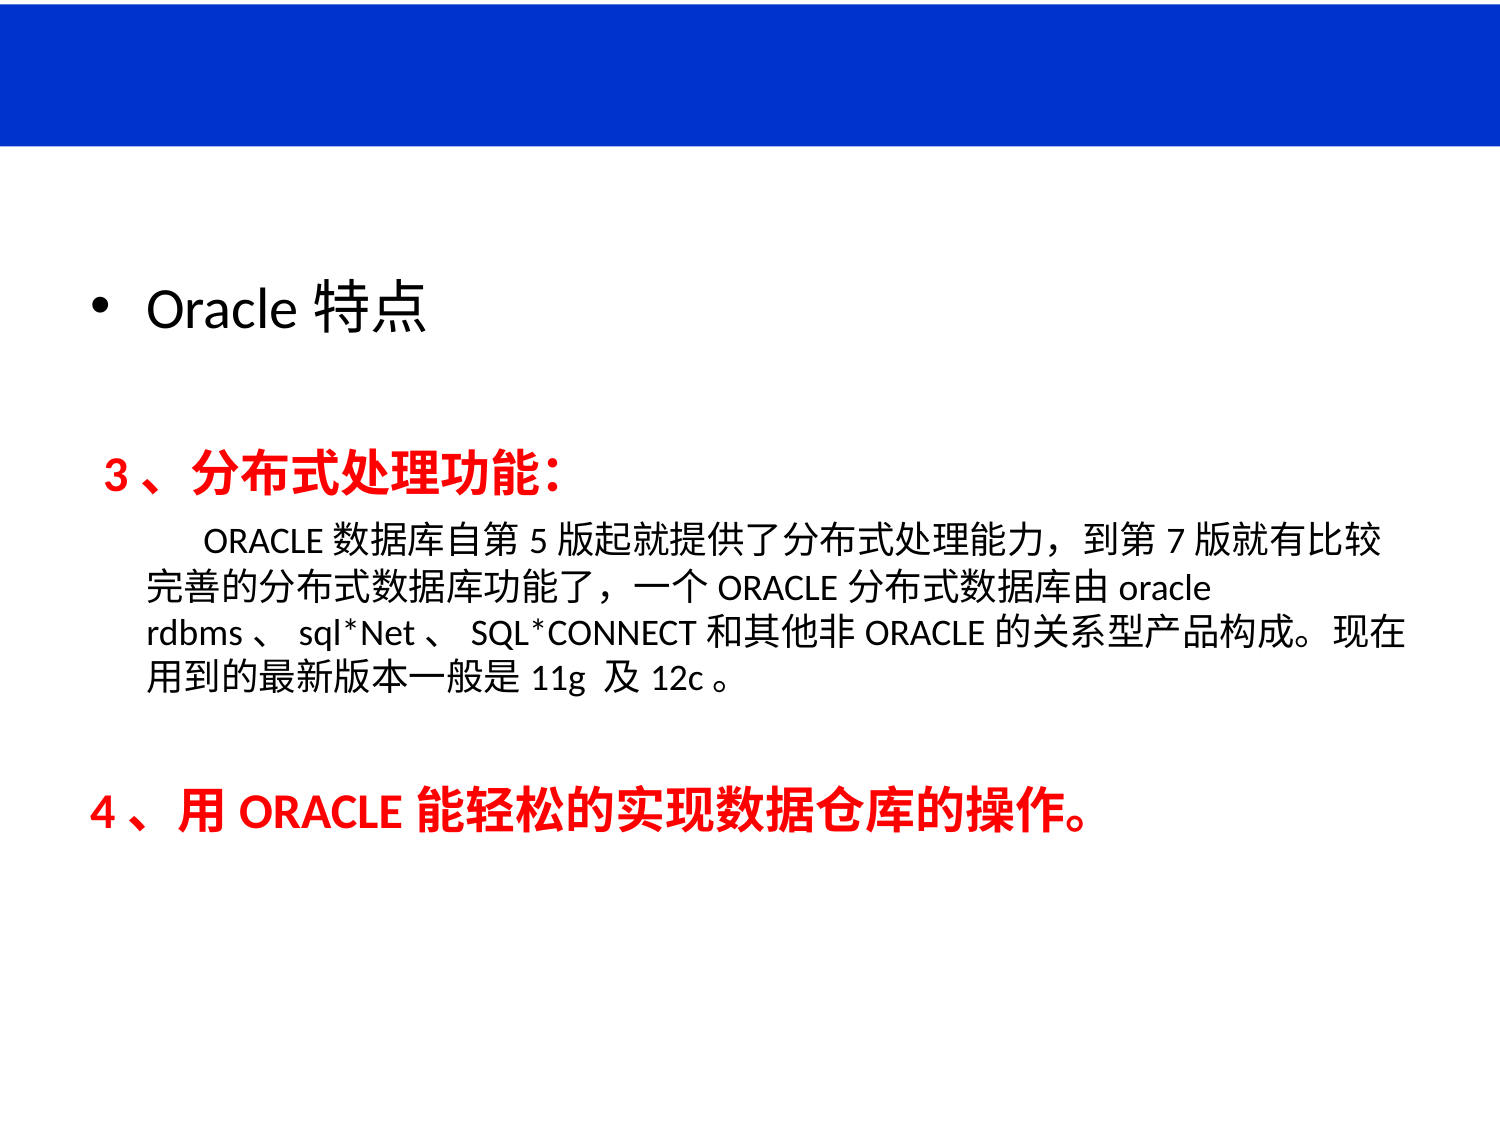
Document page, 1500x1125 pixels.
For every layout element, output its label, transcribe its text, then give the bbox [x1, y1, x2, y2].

list Oracle特点 3、分布式处理功能： ORACLE数据库自第5版起就提供了分布式处理能力，到第7版就有比较完善的分布式数据库功能了，一个ORACLE分布式数据库由oracle rdbms、sql*Net、SQL*CONNECT和其他非ORACLE的关系型产品构成。现在用到的最新版本一般是11g 及12c。 4、用ORACLE能轻松的实现数据仓库的操作。 [75, 262, 1425, 1005]
title Oracle简介 [76, 113, 1427, 302]
